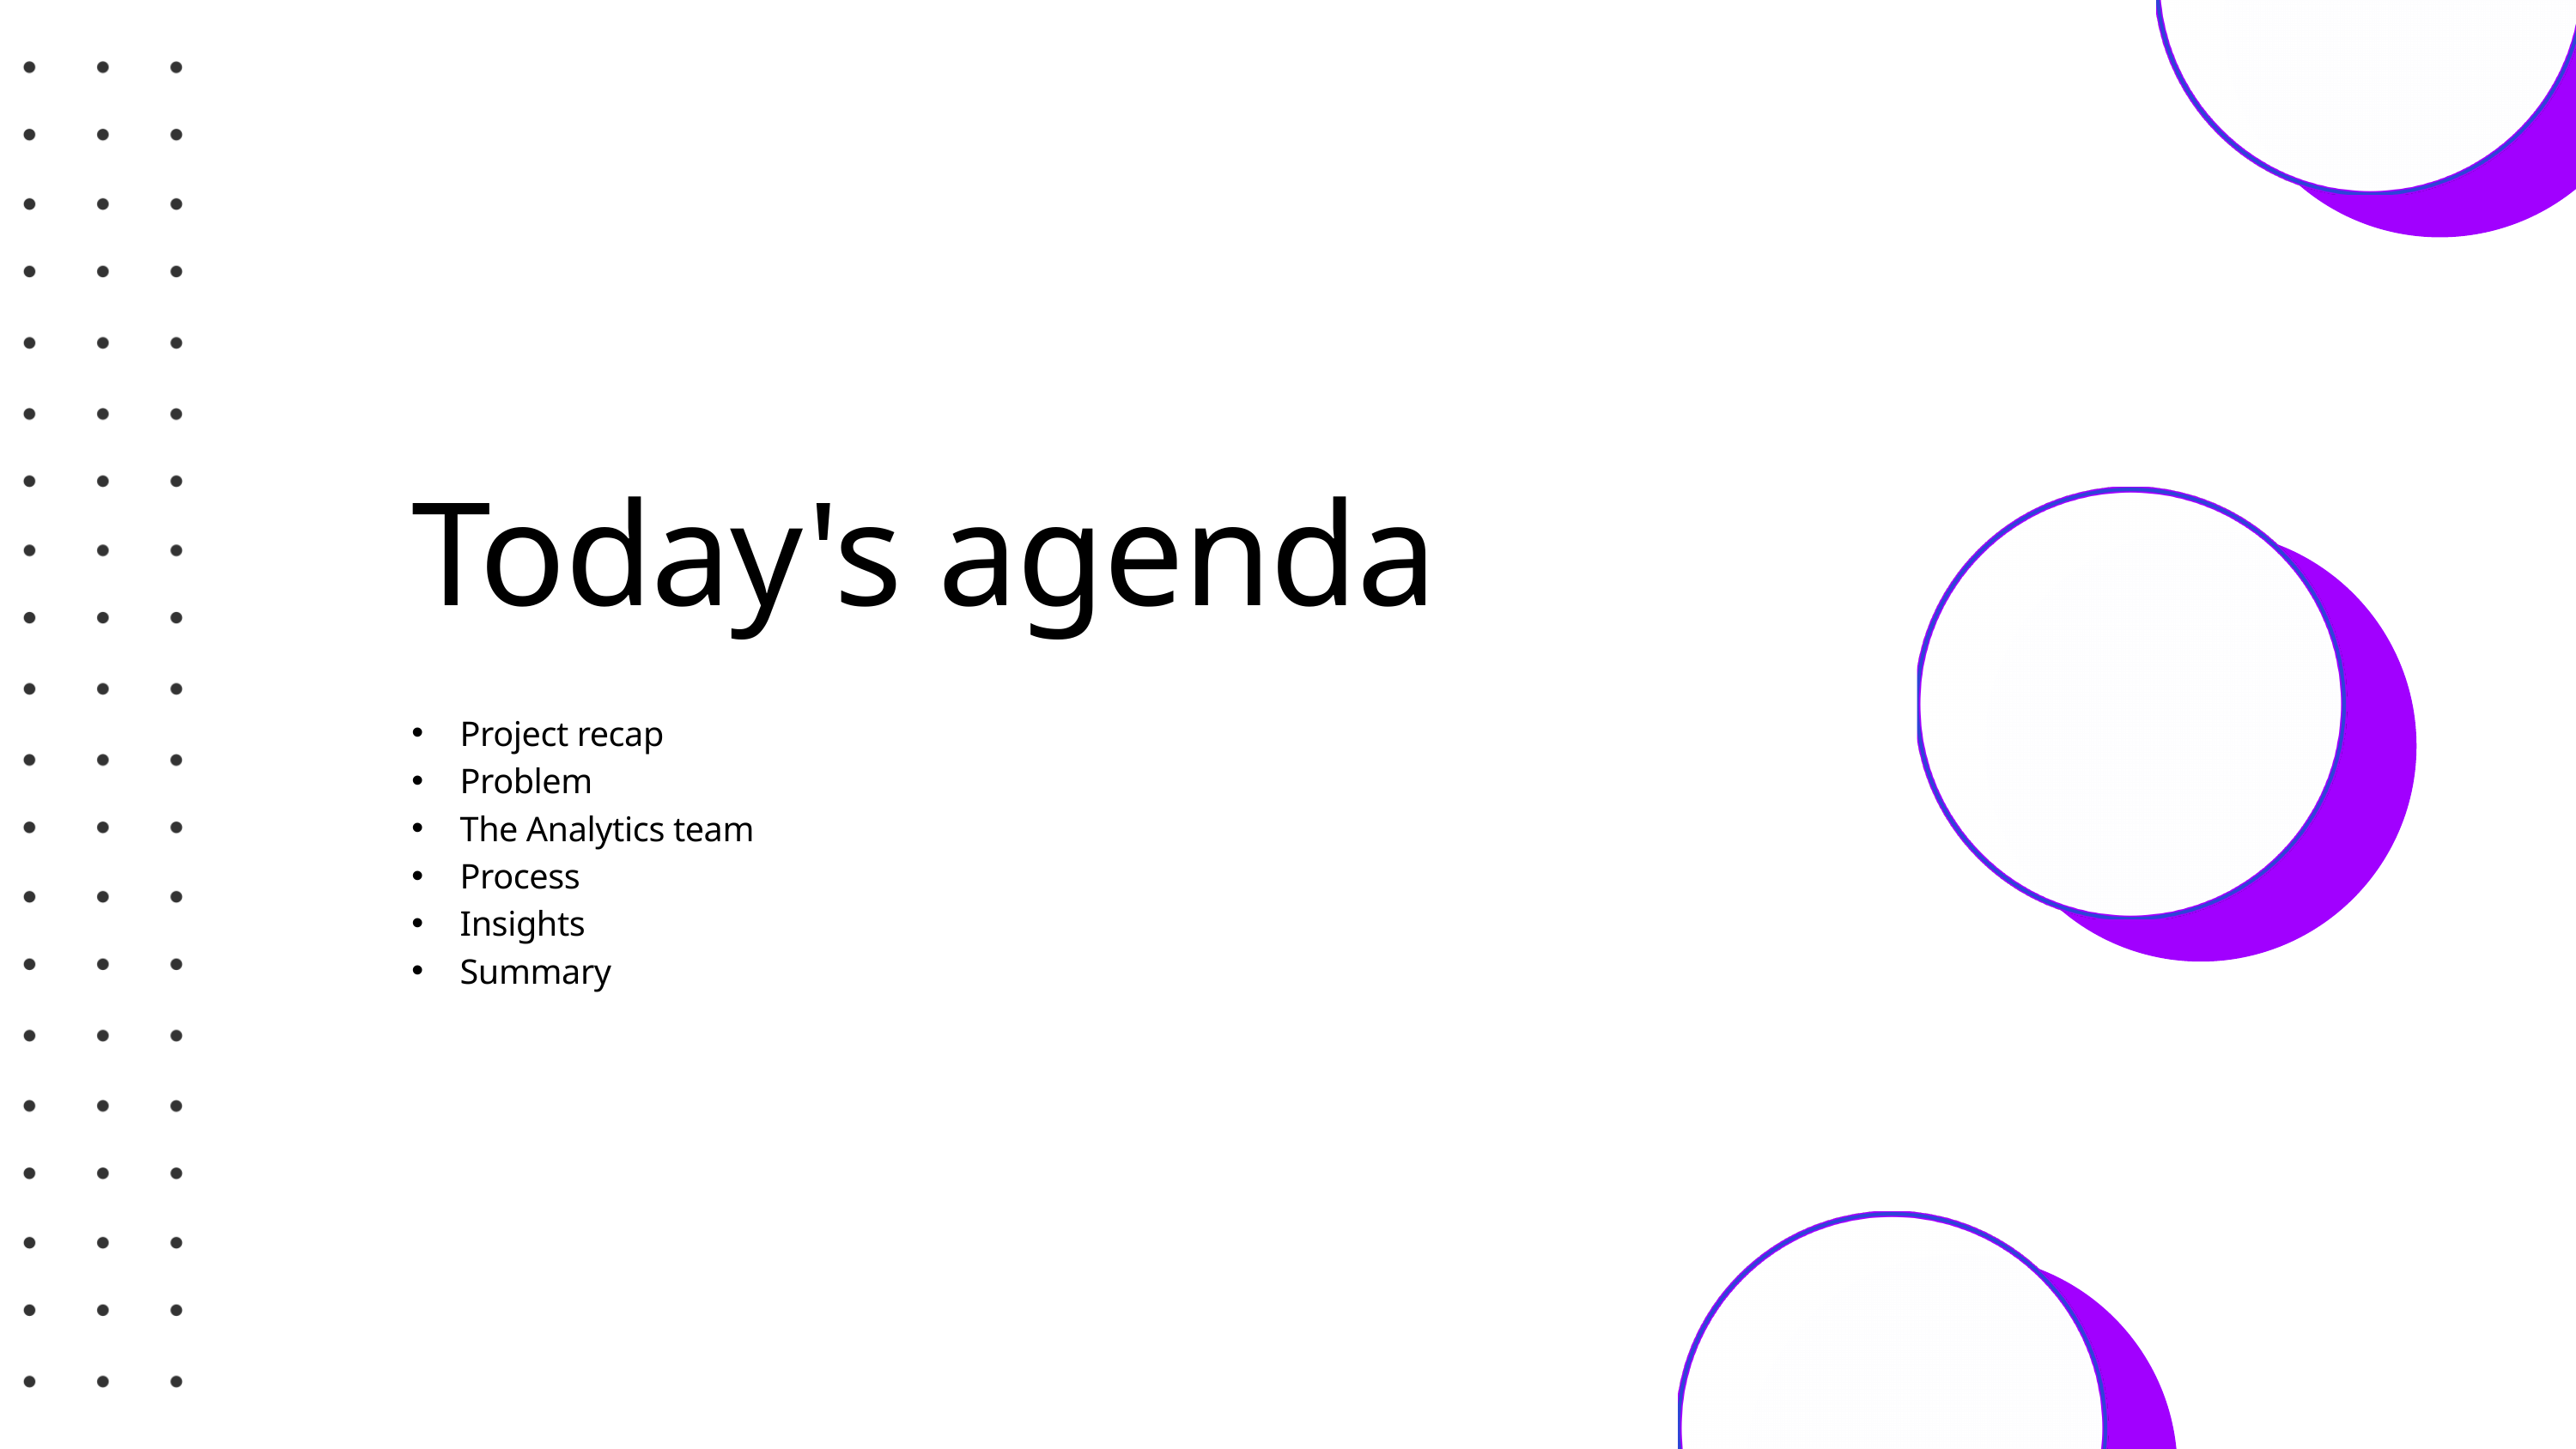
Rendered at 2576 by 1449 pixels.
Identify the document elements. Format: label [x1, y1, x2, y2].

text_box [2155, 0, 2576, 238]
text_box [0, 57, 187, 1392]
text_box [1677, 1210, 2178, 1449]
text_box [411, 462, 1634, 993]
text_box [1917, 487, 2417, 962]
